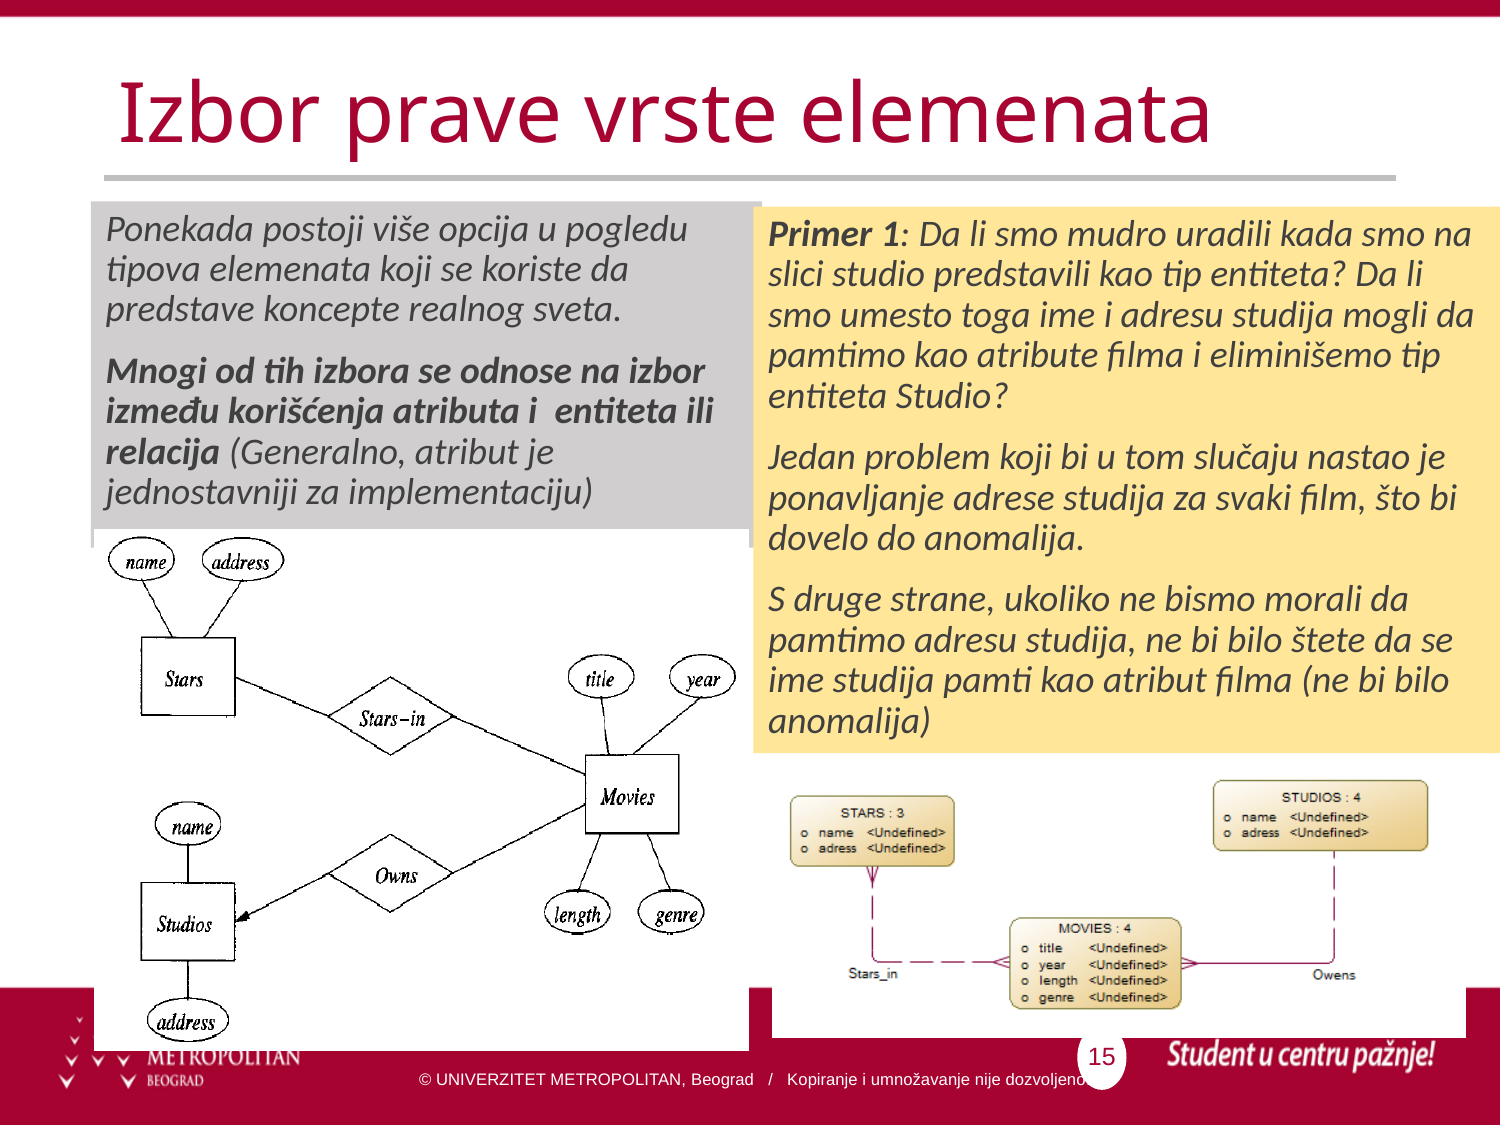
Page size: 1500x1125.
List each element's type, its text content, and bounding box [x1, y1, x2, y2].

text_box Primer 1: Da li smo mudro uradili kada smo na slici studio predstavili kao tip entiteta? Da li smo umesto toga ime i adresu studija mogli da pamtimo kao atribute filma i eliminišemo tip entiteta Studio? Jedan problem koji bi u tom slučaju nastao je ponavljanje adrese studija za svaki film, što bi dovelo do anomalija. S druge strane, ukoliko ne bismo morali da pamtimo adresu studija, ne bi bilo štete da se ime studija pamti kao atribut filma (ne bi bilo anomalija) [753, 206, 1500, 754]
picture [0, 0, 1500, 1125]
title Izbor prave vrste elemenata [103, 63, 1397, 202]
list Ponekada postoji više opcija u pogledu tipova elemenata koji se koriste da predstave koncepte realnog sveta. Mnogi od tih izbora se odnose na izbor između korišćenja atributa i entiteta ili relacija (Generalno, atribut je jednostavniji za implementaciju) [90, 201, 763, 548]
